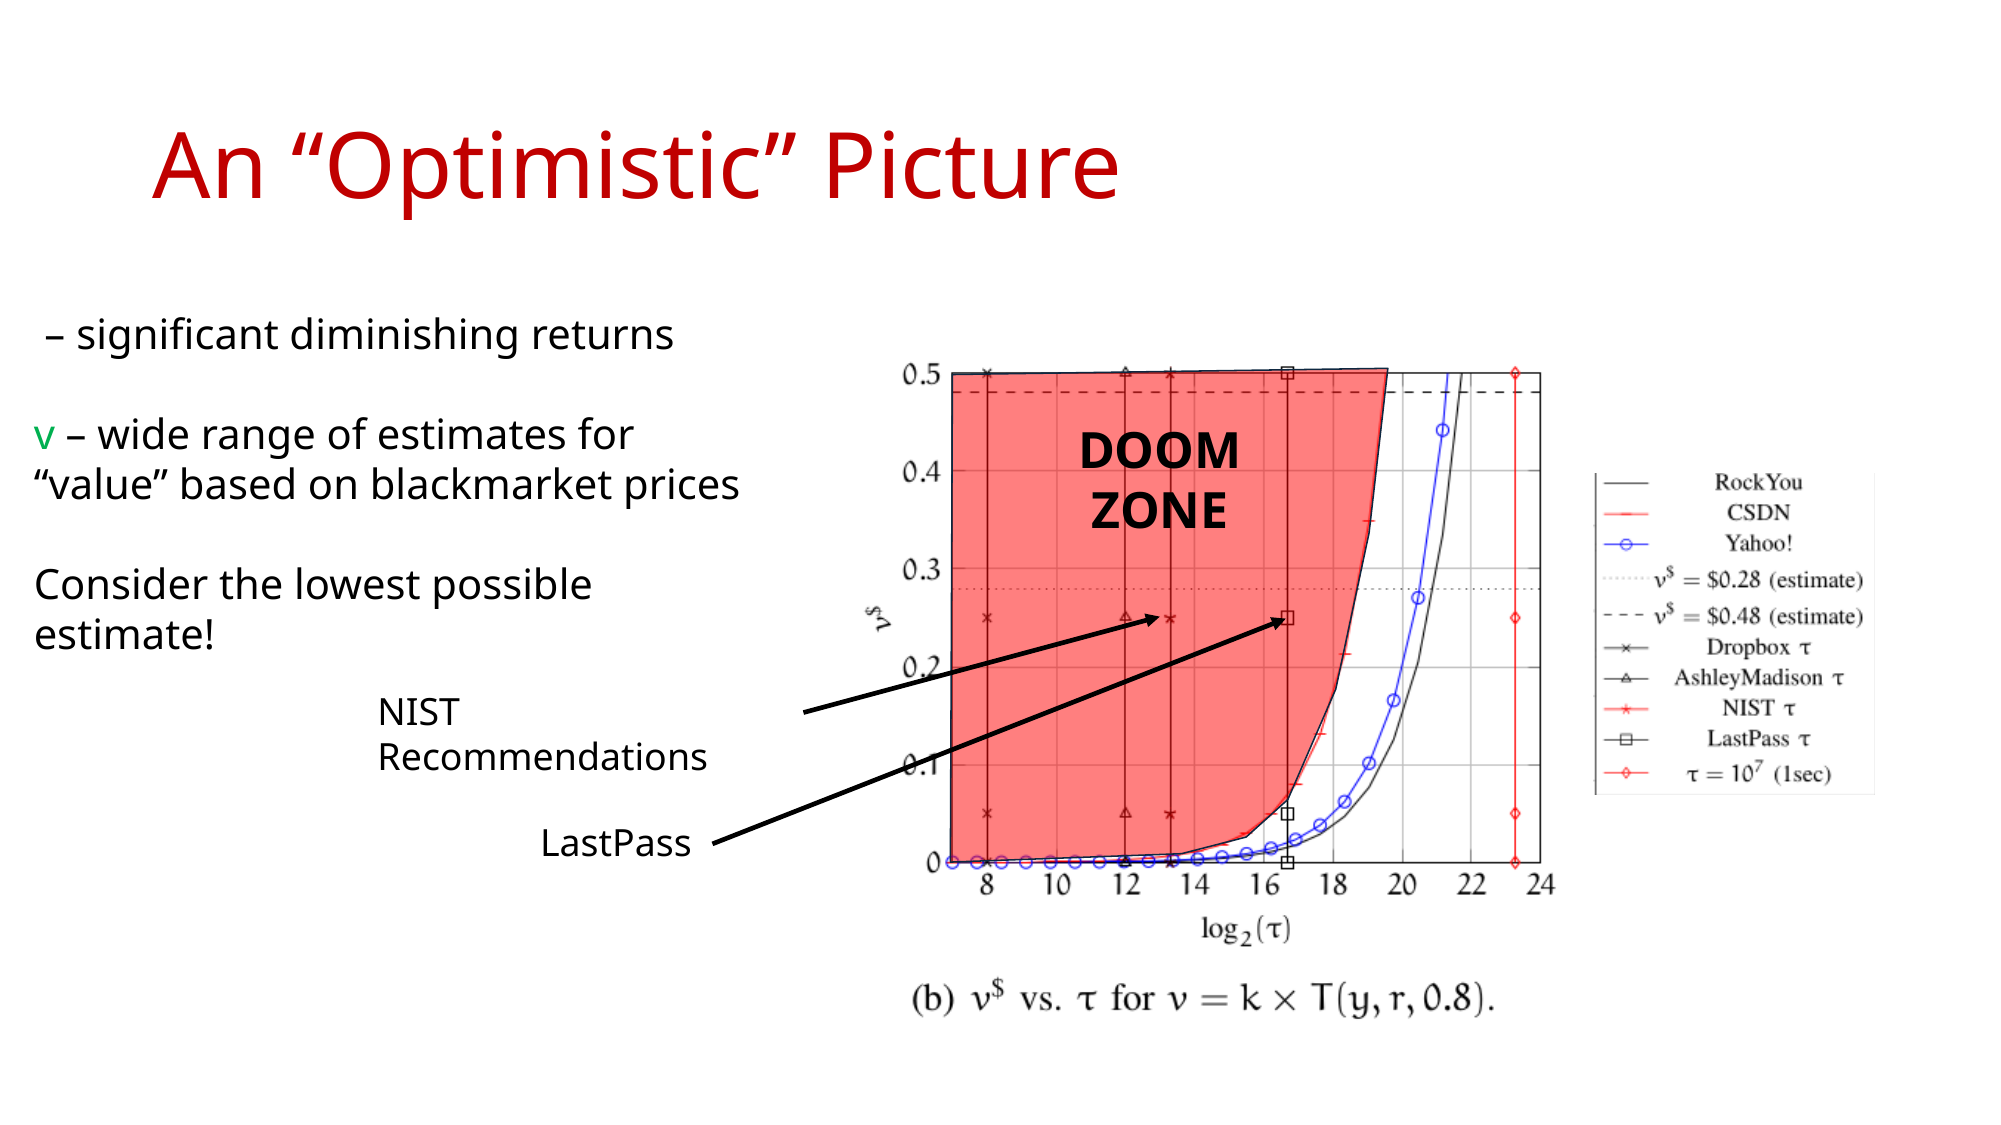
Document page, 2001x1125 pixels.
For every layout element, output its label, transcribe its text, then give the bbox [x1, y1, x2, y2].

text_box NIST Recommendations [362, 672, 711, 753]
text_box LastPass [525, 804, 713, 884]
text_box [711, 618, 1287, 845]
title An “Optimistic” Picture [137, 59, 1863, 278]
picture [849, 297, 1876, 1096]
